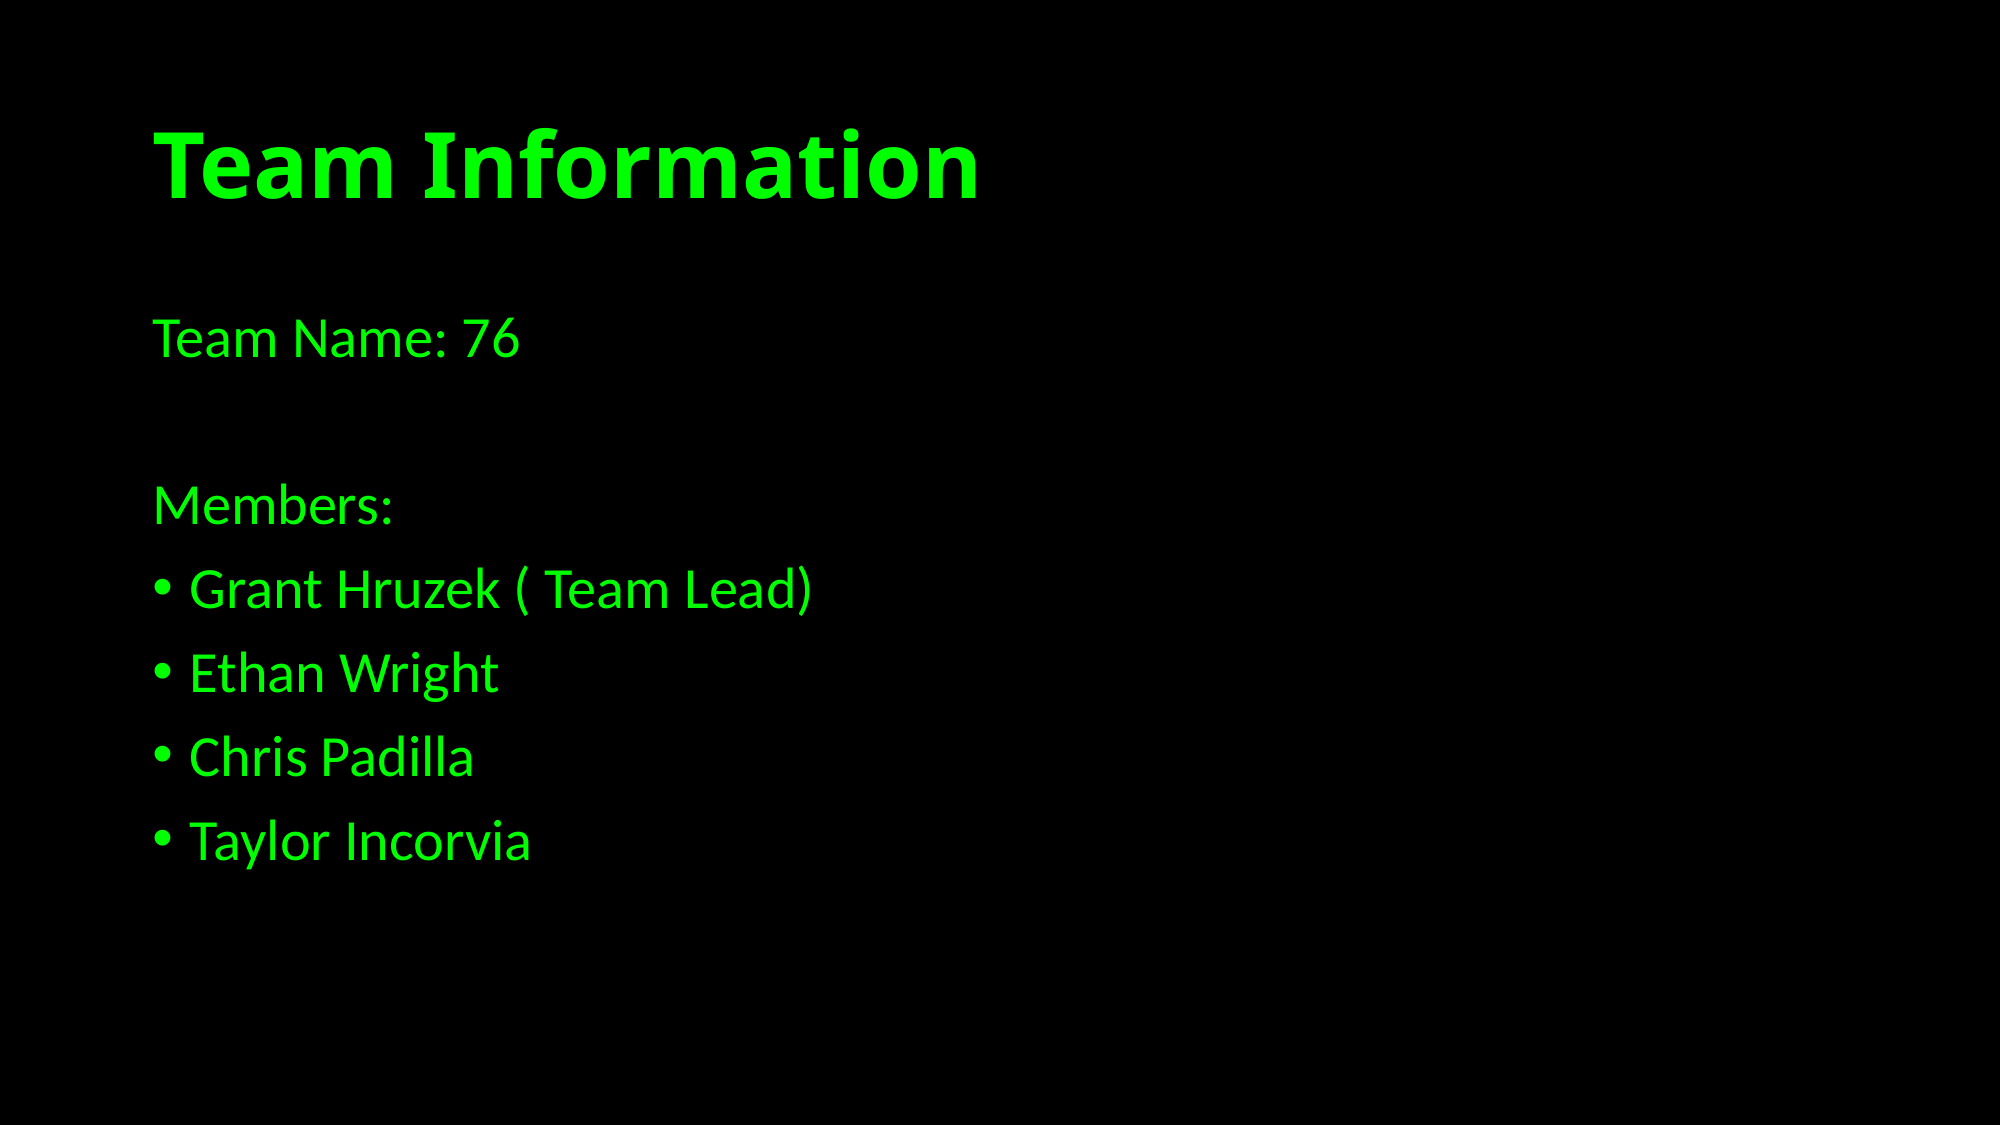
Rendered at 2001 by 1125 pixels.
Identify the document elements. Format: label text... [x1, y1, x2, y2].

title Team Information [137, 59, 1863, 278]
list Team Name: 76 Members: Grant Hruzek ( Team Lead) Ethan Wright Chris Padilla Taylor Incorvia [137, 299, 1863, 1014]
